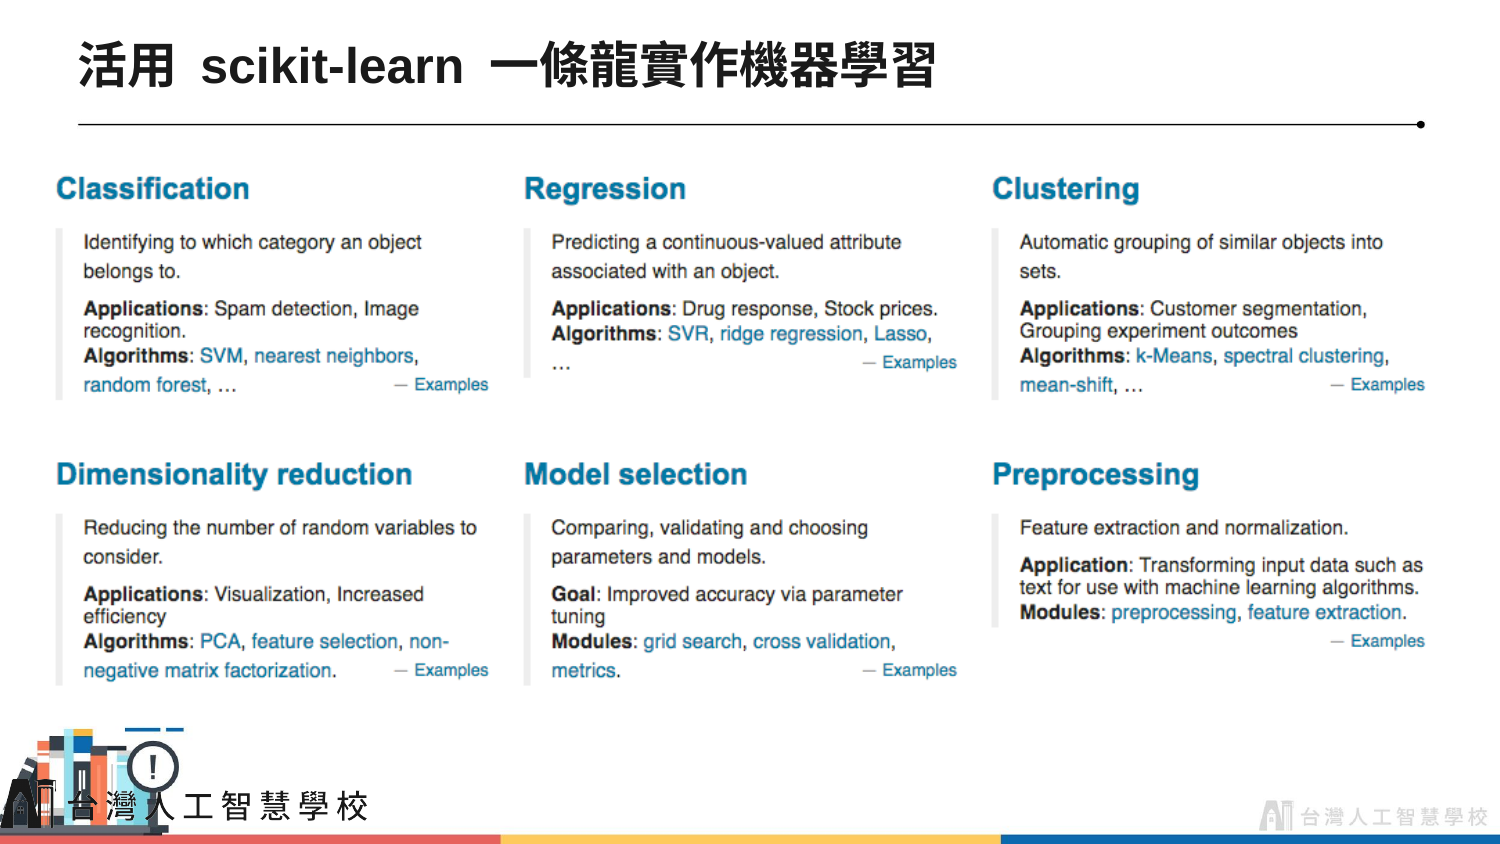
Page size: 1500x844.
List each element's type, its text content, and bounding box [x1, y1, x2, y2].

title 活用 scikit-learn 一條龍實作機器學習 [62, 18, 1399, 117]
picture [0, 0, 1500, 844]
